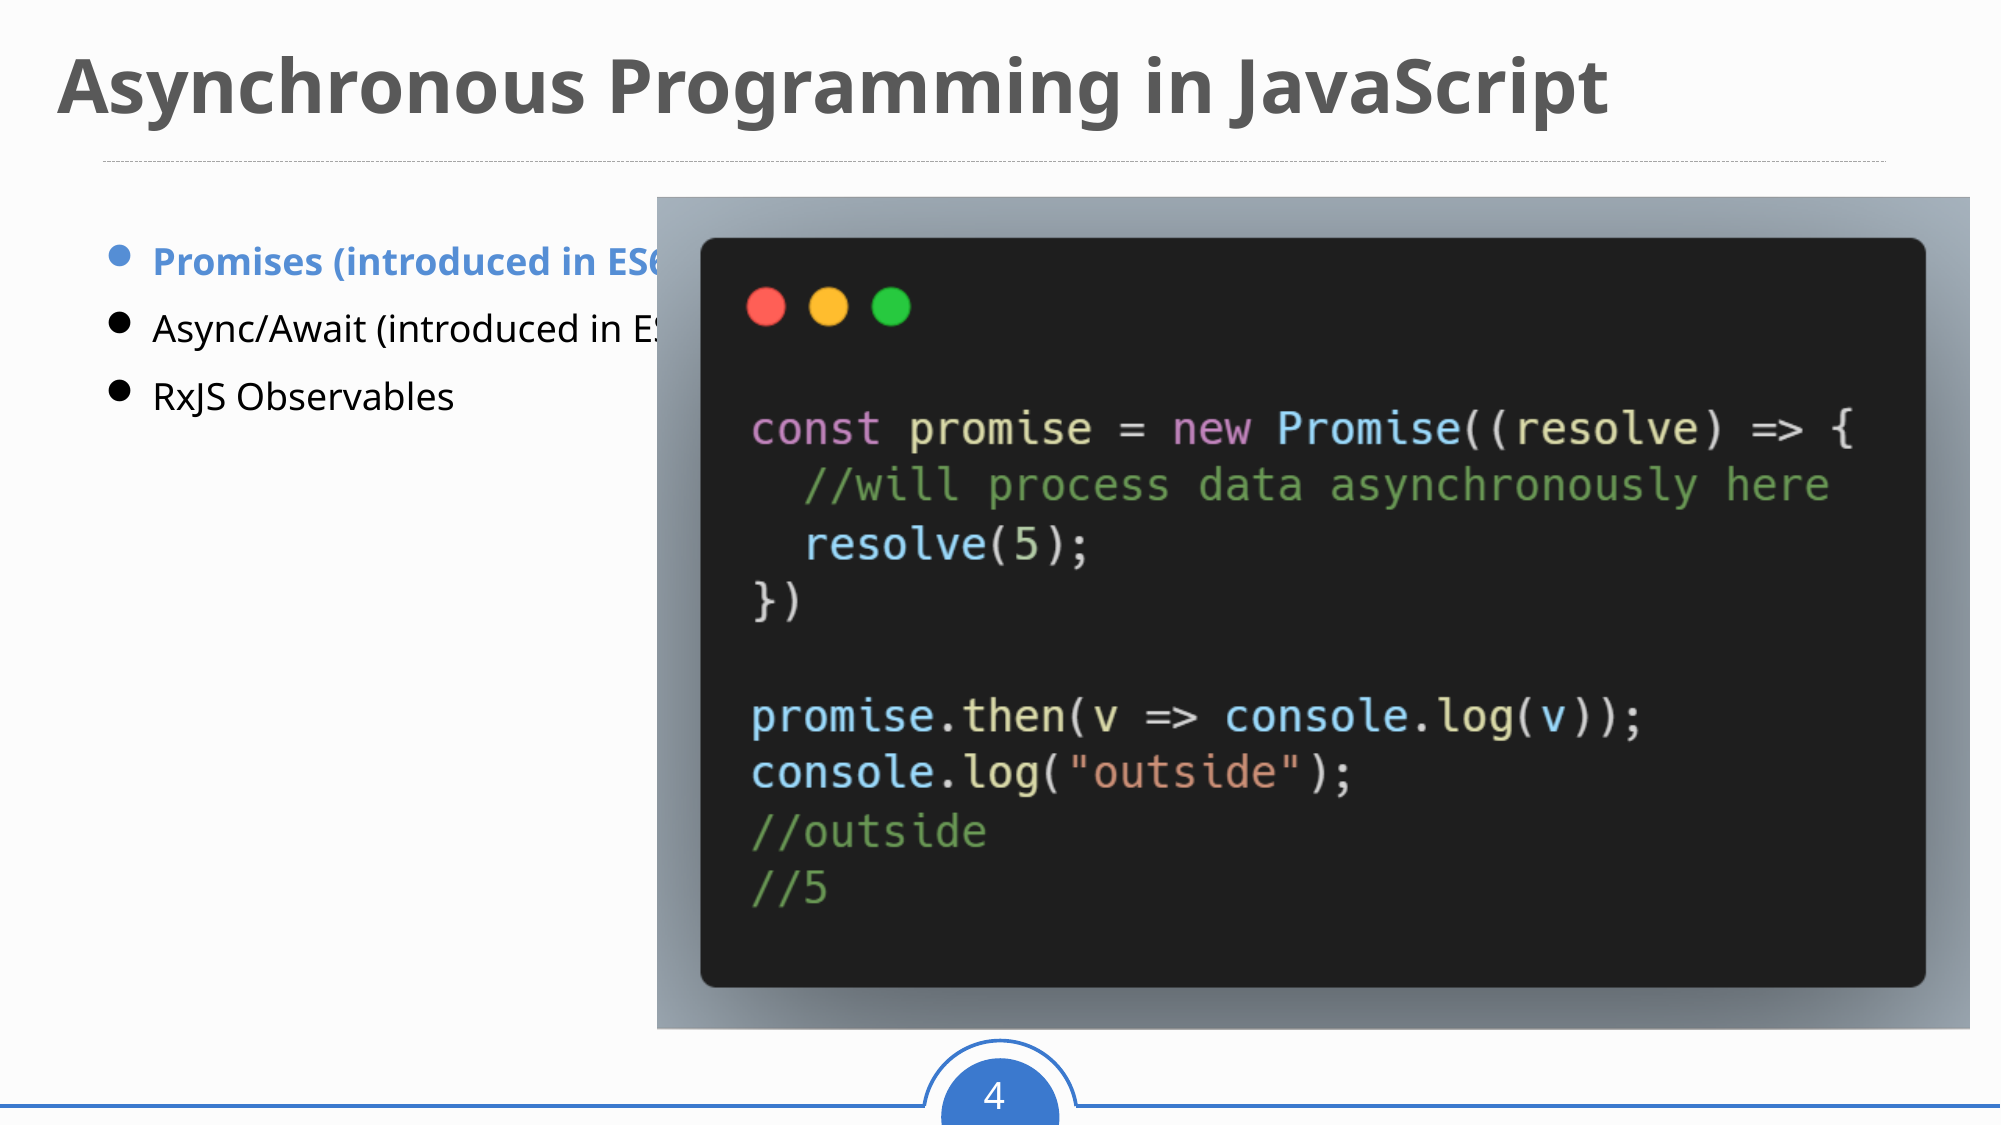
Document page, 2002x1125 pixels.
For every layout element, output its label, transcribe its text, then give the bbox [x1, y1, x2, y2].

text_box Asynchronous Programming in JavaScript [42, 30, 1626, 136]
picture [657, 195, 1970, 1030]
text_box Promises (introduced in ES6) Async/Await (introduced in ES8) RxJS Observables [90, 208, 652, 426]
